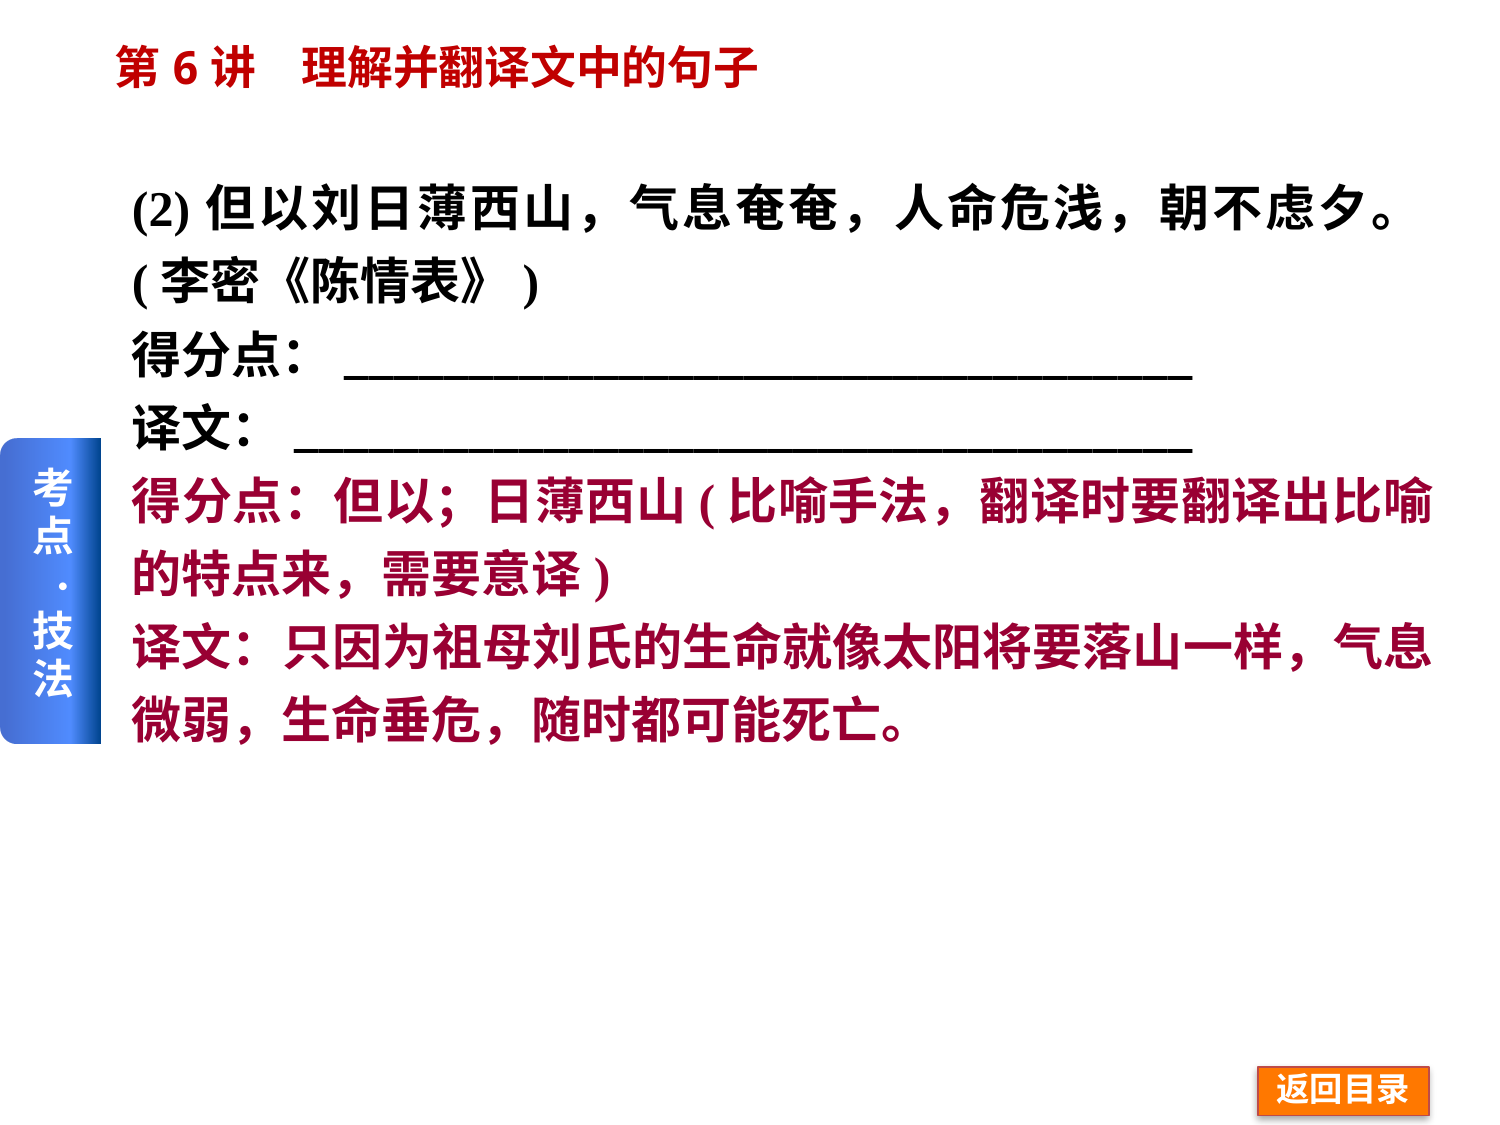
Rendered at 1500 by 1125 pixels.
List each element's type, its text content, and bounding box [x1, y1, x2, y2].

text_box 第6讲 理解并翻译文中的句子 [100, 27, 1199, 106]
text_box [0, 438, 101, 764]
text_box (2)但以刘日薄西山，气息奄奄，人命危浅，朝不虑夕。(李密《陈情表》) 得分点：__________________________________ 译文：____________________________________ 得分点：但以；日薄西山(比喻手法，翻译时要翻译出比喻的特点来，需要意译) 译文：只因为祖母刘氏的生命就像太阳将要落山一样，气息微弱，生命垂危，随时都可能死亡。 [117, 156, 1448, 903]
text_box 返回目录 [1257, 1066, 1430, 1116]
